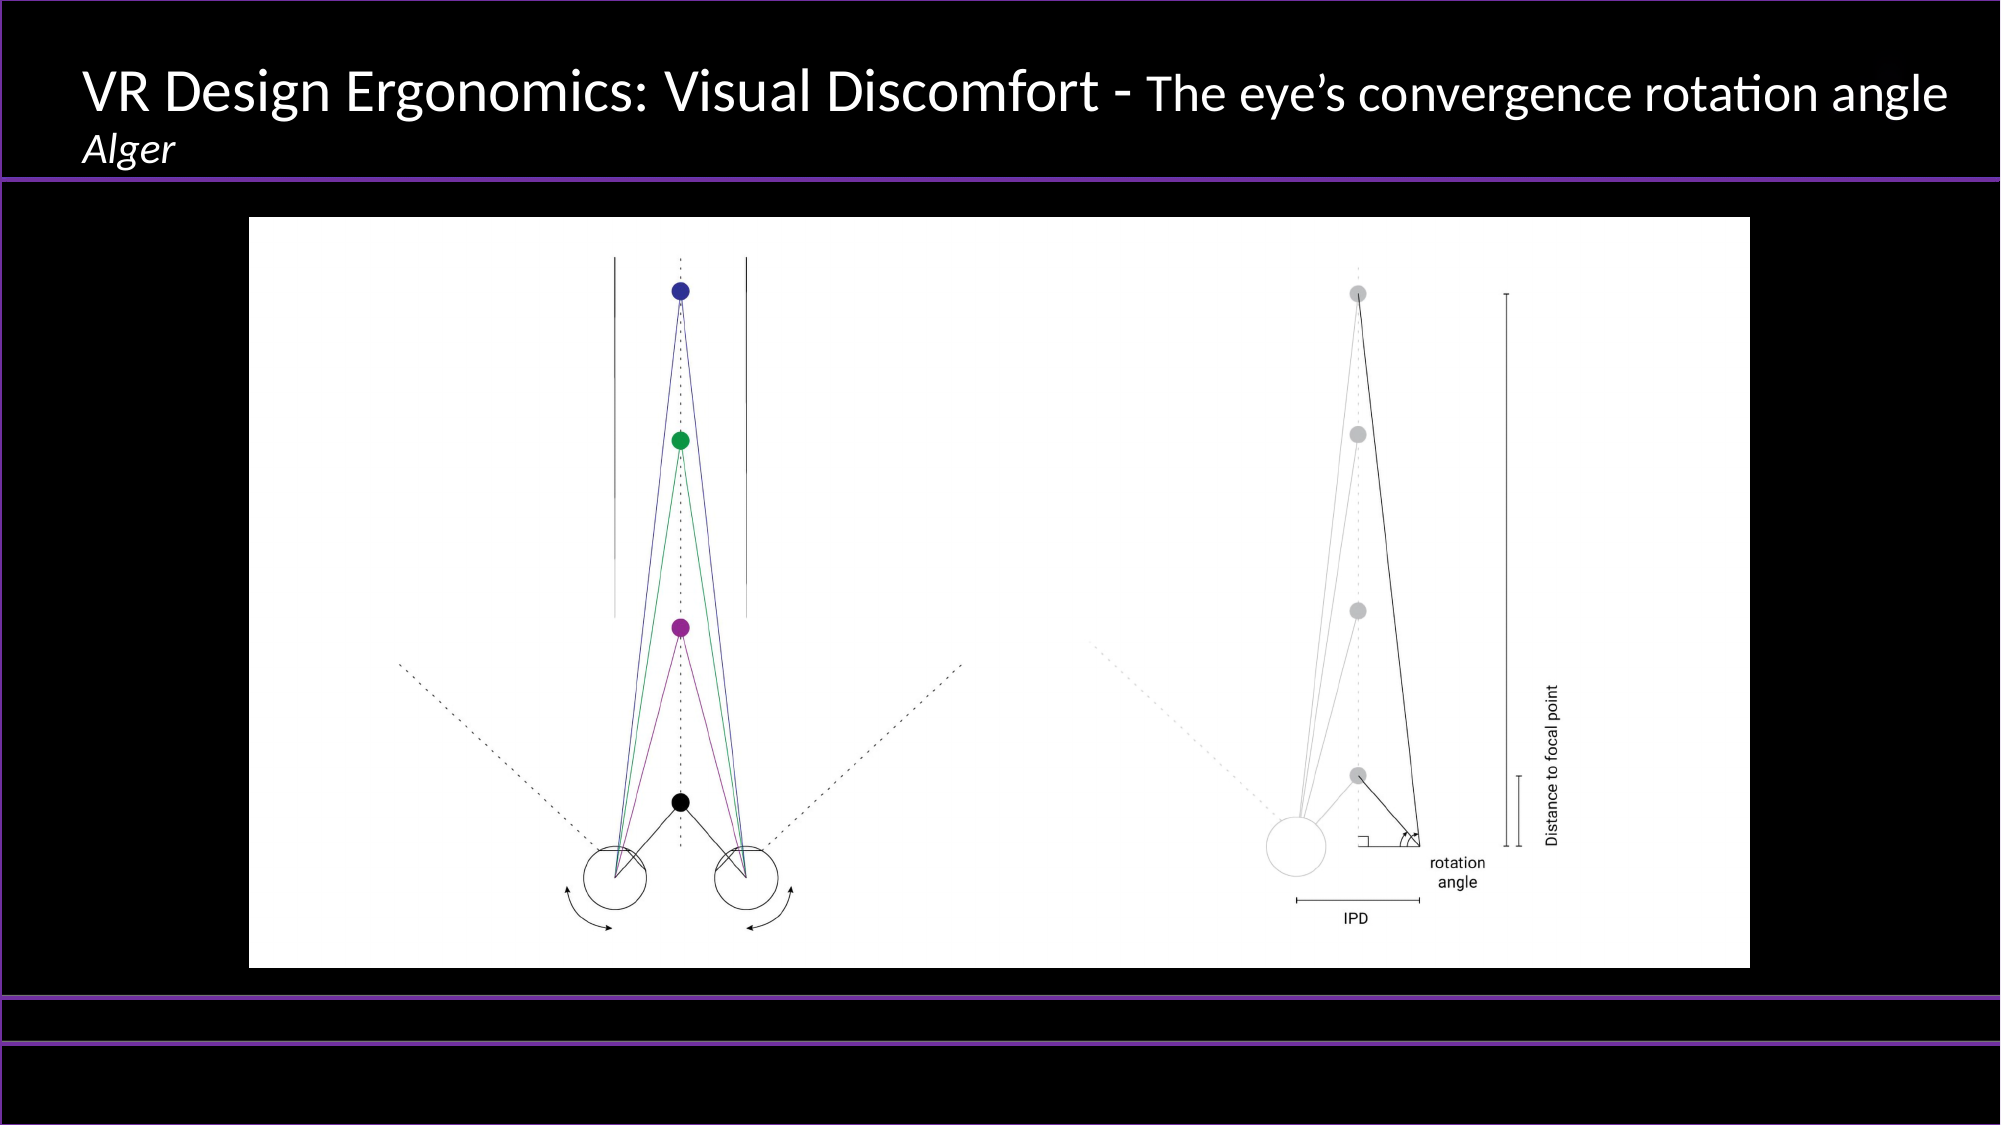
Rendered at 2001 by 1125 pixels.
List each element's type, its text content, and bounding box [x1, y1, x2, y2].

text_box [19, 201, 2000, 557]
title VR Design Ergonomics: Visual Discomfort - The eye’s convergence rotation angle Alger [67, 45, 1983, 180]
picture [0, 0, 2001, 1125]
